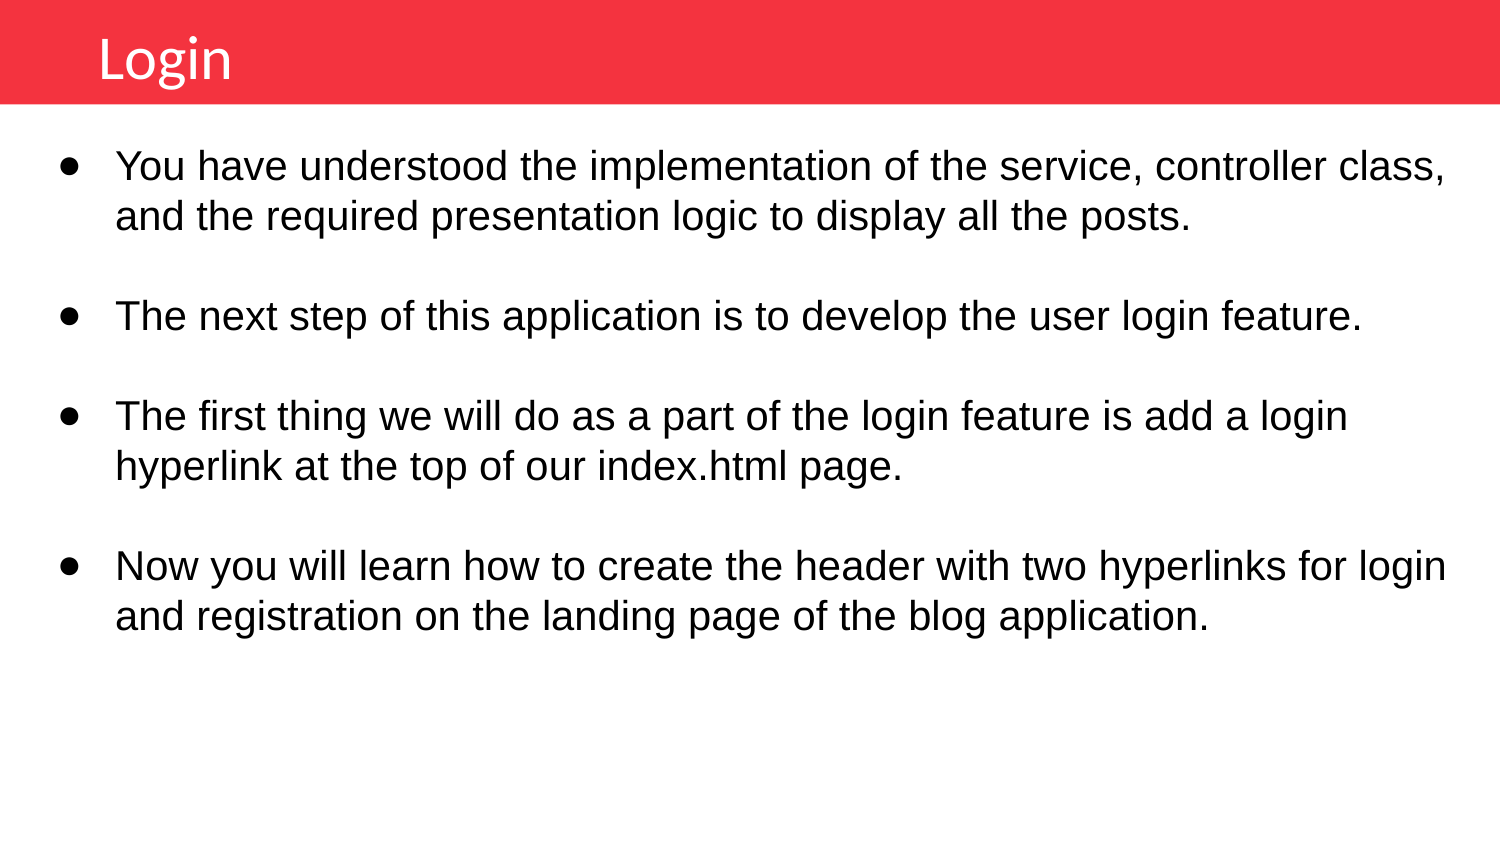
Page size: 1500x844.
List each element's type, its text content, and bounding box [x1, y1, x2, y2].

text_box You have understood the implementation of the service, controller class, and the required presentation logic to display all the posts. The next step of this application is to develop the user login feature. The first thing we will do as a part of the login feature is add a login hyperlink at the top of our index.html page. Now you will learn how to create the header with two hyperlinks for login and registration on the landing page of the blog application. [25, 123, 1475, 820]
text_box [0, 0, 1500, 105]
text_box Login [83, 2, 1289, 123]
